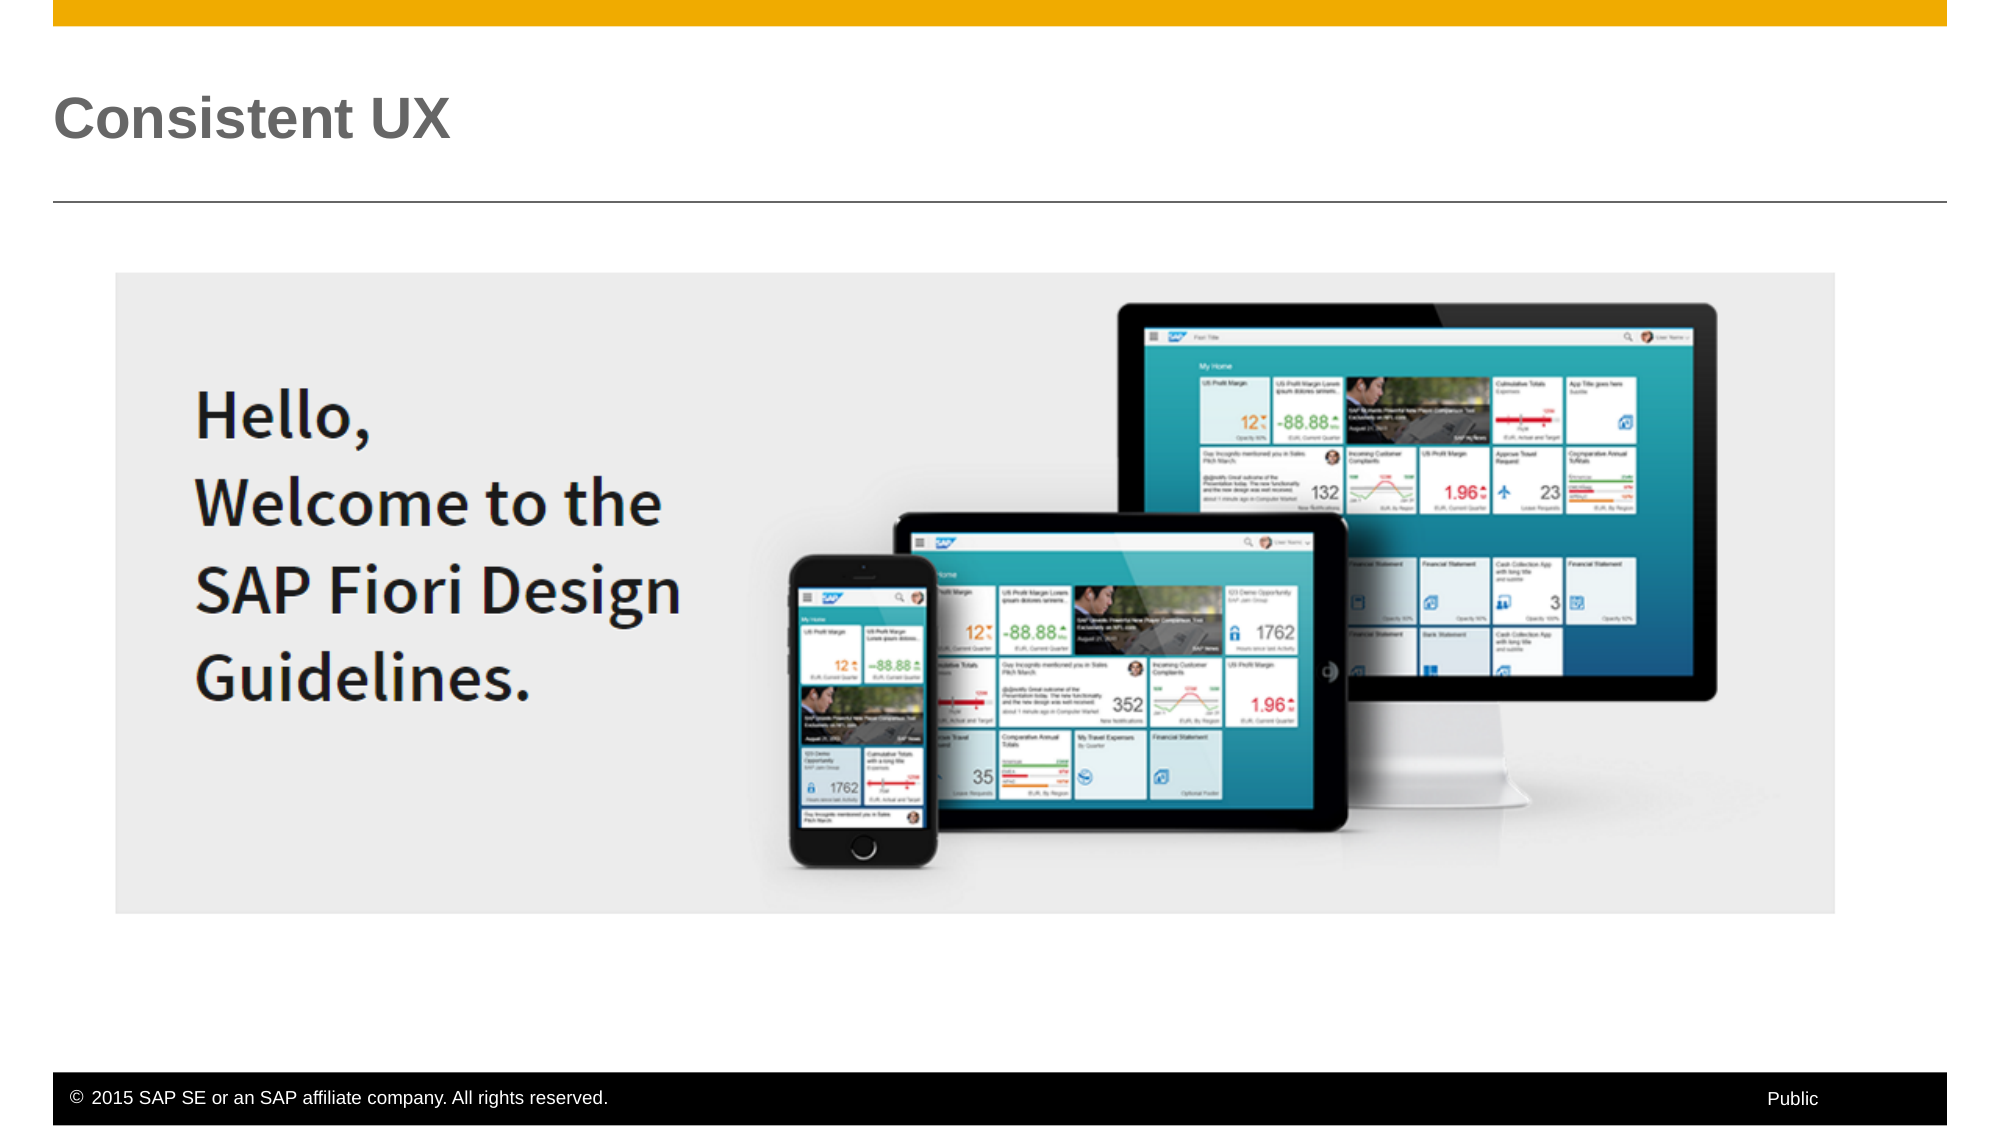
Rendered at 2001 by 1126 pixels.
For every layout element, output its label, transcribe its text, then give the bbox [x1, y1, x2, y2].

picture [107, 262, 1843, 926]
title Consistent UX [53, 53, 1947, 178]
